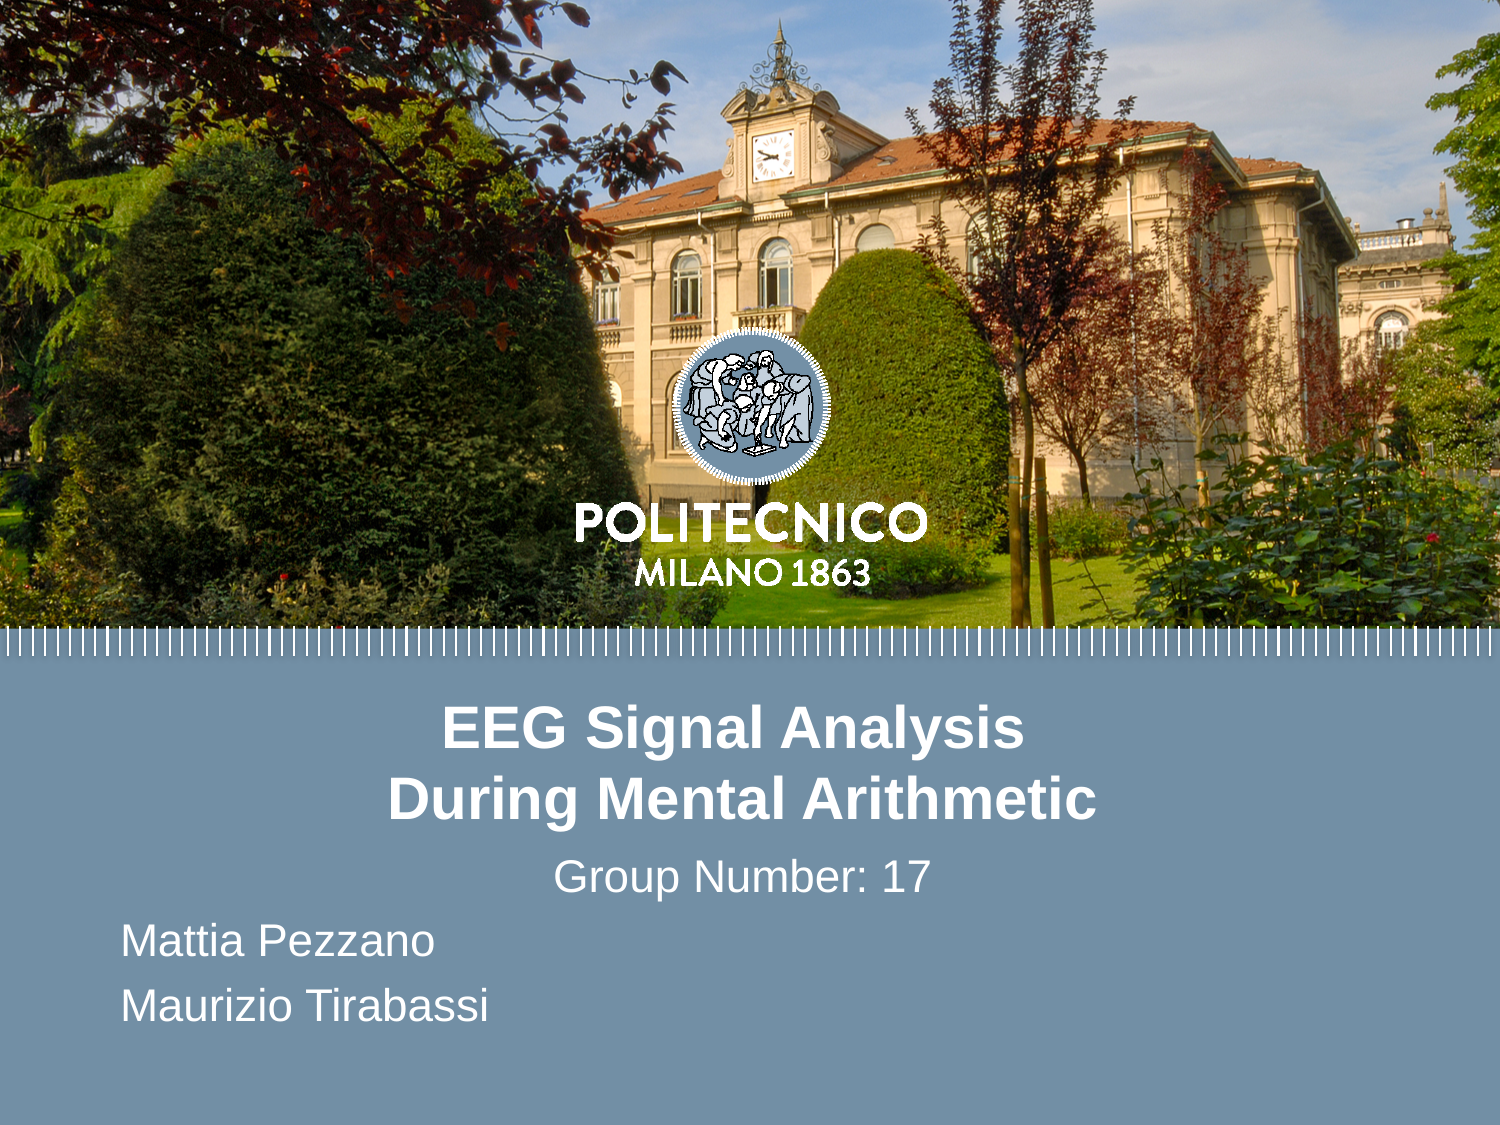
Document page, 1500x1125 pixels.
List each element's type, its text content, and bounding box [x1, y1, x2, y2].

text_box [7, 625, 1491, 656]
text_box EEG Signal Analysis During Mental Arithmetic [105, 689, 1381, 839]
picture [0, 0, 1500, 681]
text_box Group Number: 17 Mattia Pezzano Maurizio Tirabassi [105, 839, 1381, 1059]
text_box [0, 688, 1500, 1125]
